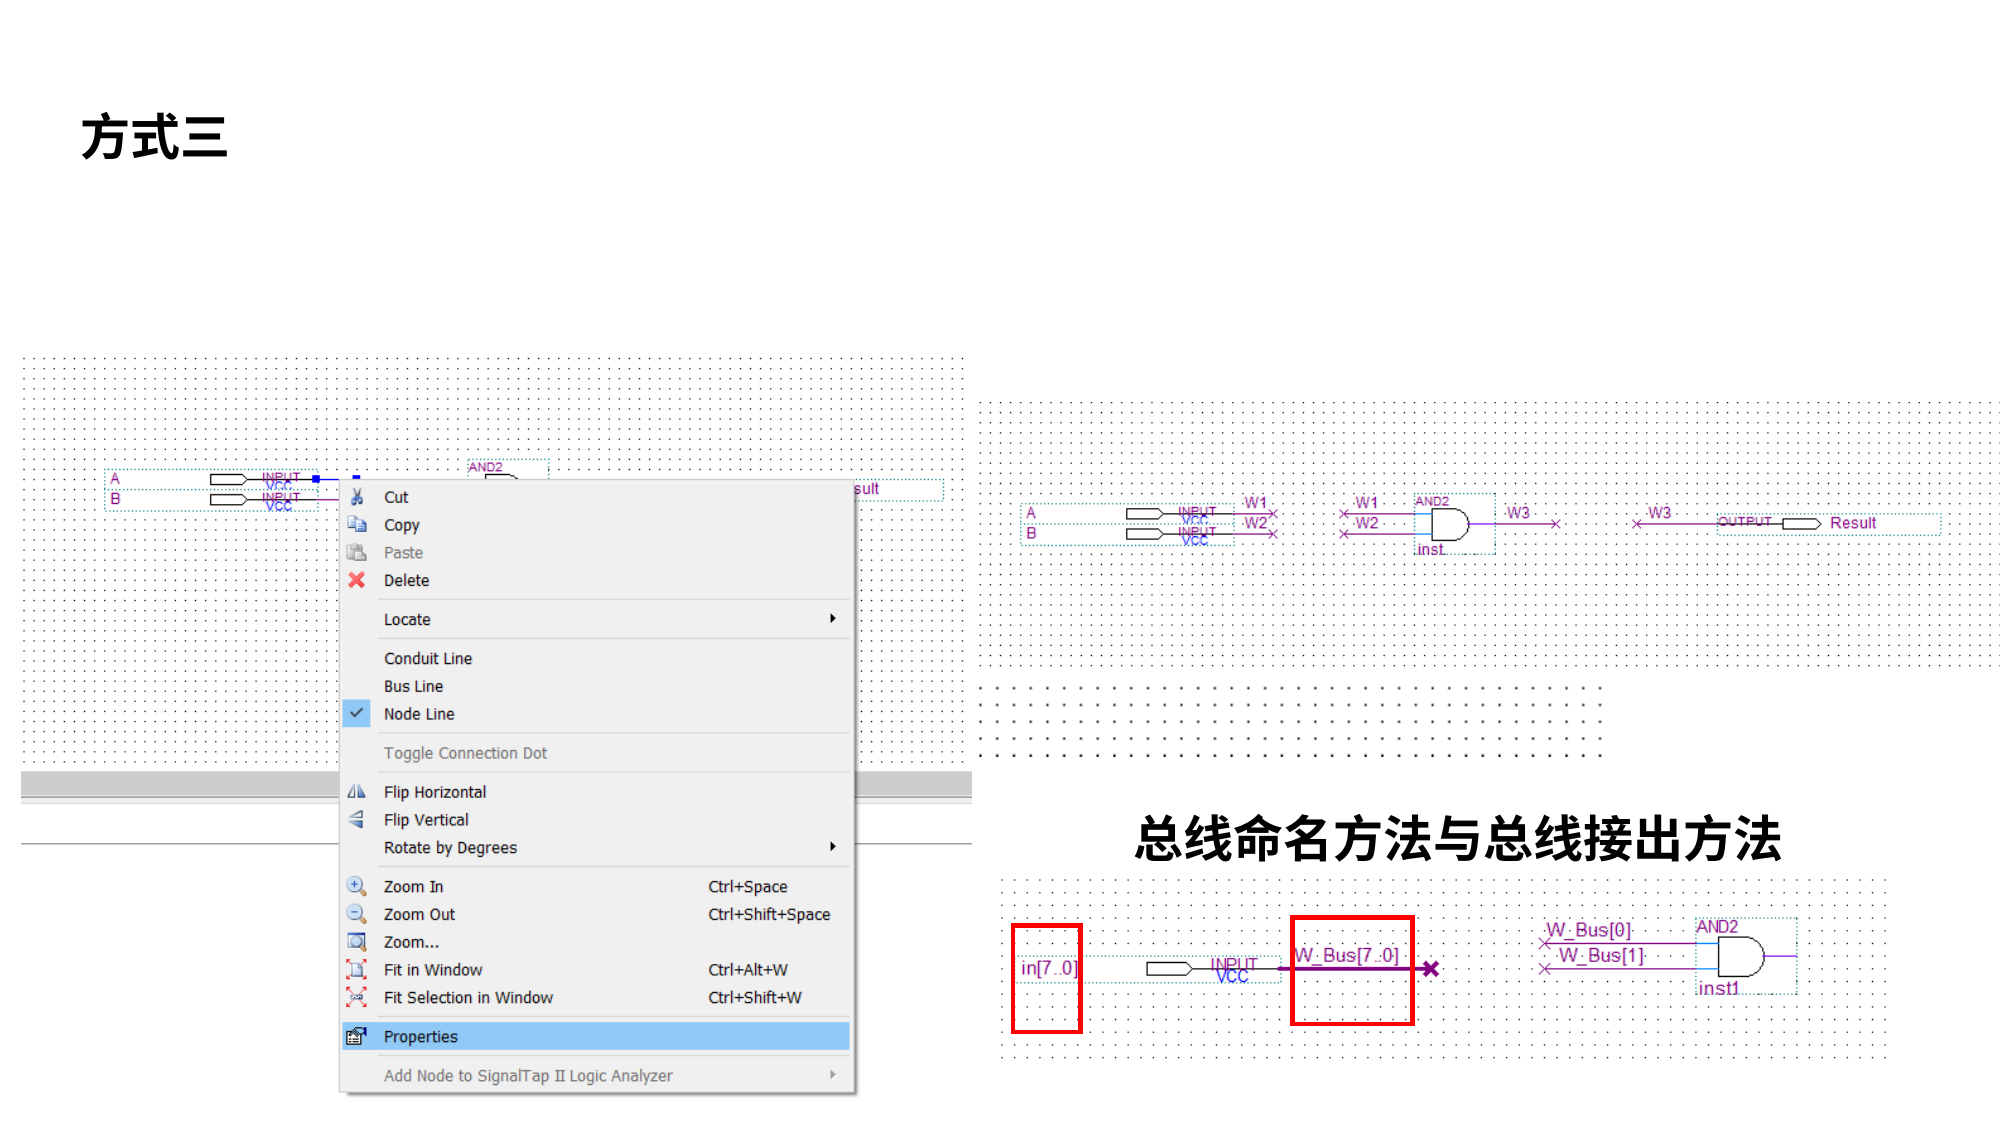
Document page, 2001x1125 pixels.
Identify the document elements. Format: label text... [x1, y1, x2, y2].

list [971, 402, 2000, 674]
text_box 总线命名方法与总线接出方法 [1118, 799, 1799, 875]
text_box 方式三 [66, 98, 246, 173]
picture [999, 877, 1896, 1066]
picture [21, 353, 1610, 1113]
